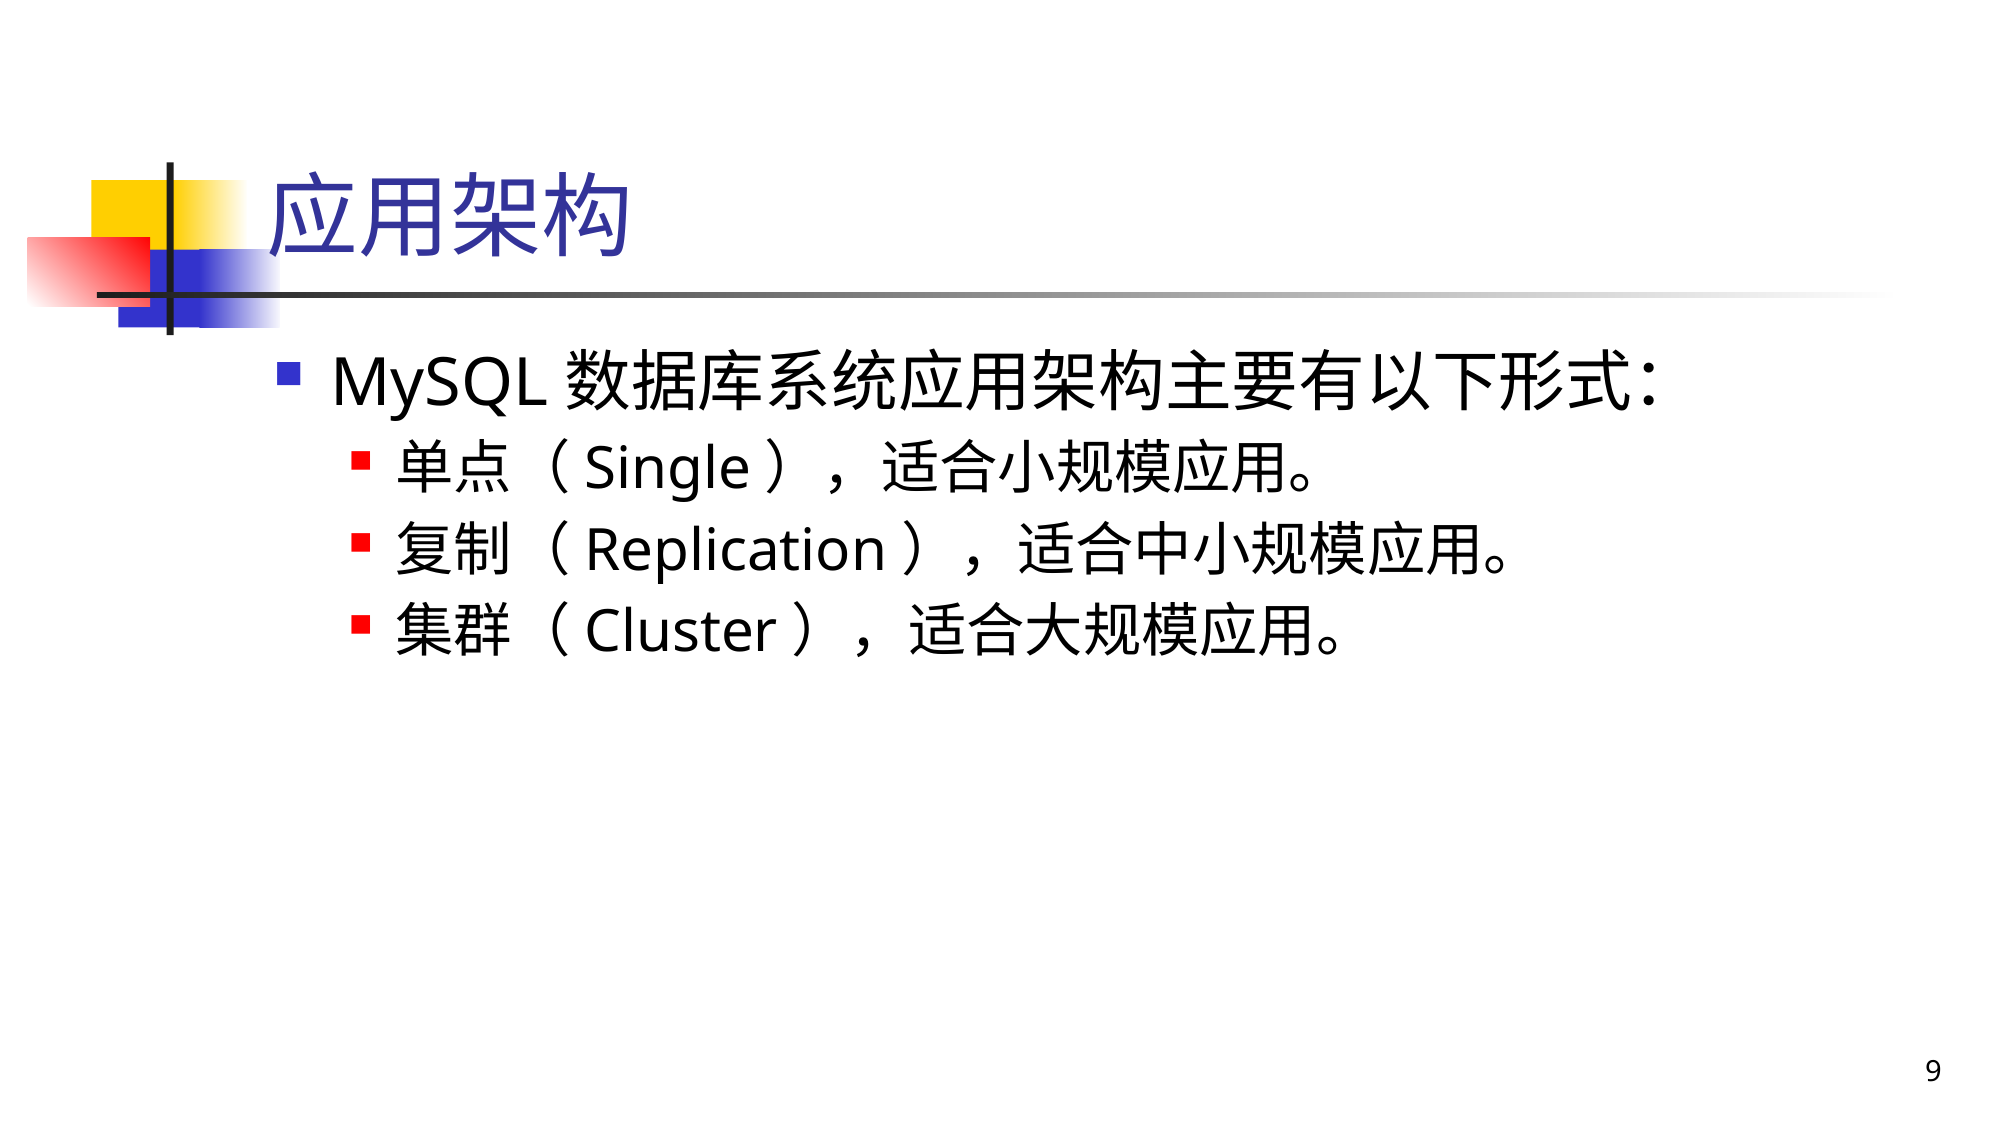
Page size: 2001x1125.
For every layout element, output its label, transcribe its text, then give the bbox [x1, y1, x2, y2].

title 应用架构 [251, 35, 1957, 275]
slide_number 9 [1540, 1024, 1957, 1100]
list MySQL数据库系统应用架构主要有以下形式： 单点（Single），适合小规模应用。 复制（Replication），适合中小规模应用。 集群（Cluster），适合大规模应用。 [258, 331, 1959, 1006]
